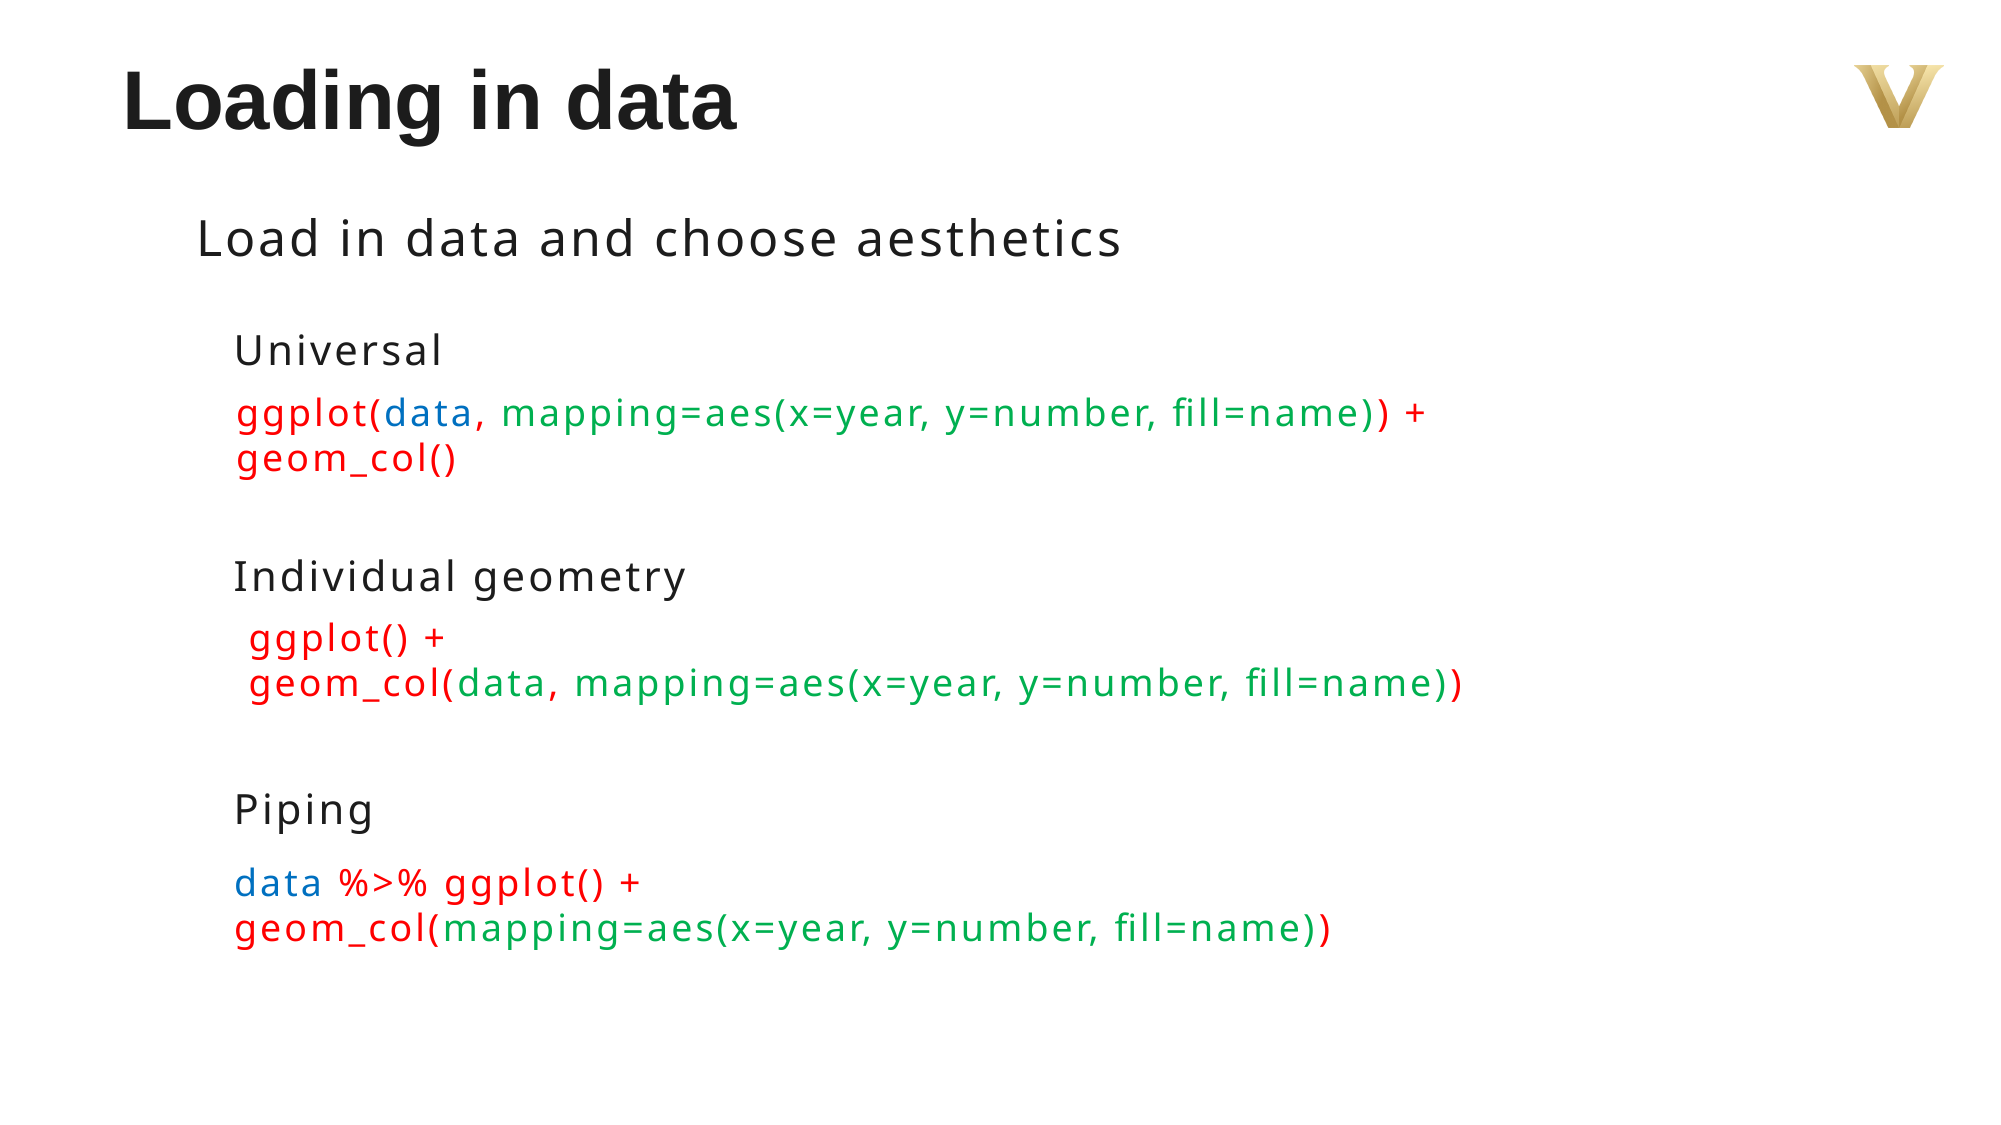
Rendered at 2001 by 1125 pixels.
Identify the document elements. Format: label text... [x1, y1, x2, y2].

text_box ggplot(data, mapping=aes(x=year, y=number, fill=name)) + geom_col() [221, 381, 1441, 487]
text_box Individual geometry [218, 542, 701, 607]
text_box Load in data and choose aesthetics [181, 199, 1343, 274]
picture [1938, 65, 1944, 128]
text_box data %>% ggplot() + geom_col(mapping=aes(x=year, y=number, fill=name)) [219, 851, 1359, 957]
title Loading in data [107, 47, 1938, 158]
text_box Universal [218, 316, 701, 382]
text_box ggplot() + geom_col(data, mapping=aes(x=year, y=number, fill=name)) [233, 606, 1490, 711]
text_box Piping [218, 775, 701, 841]
